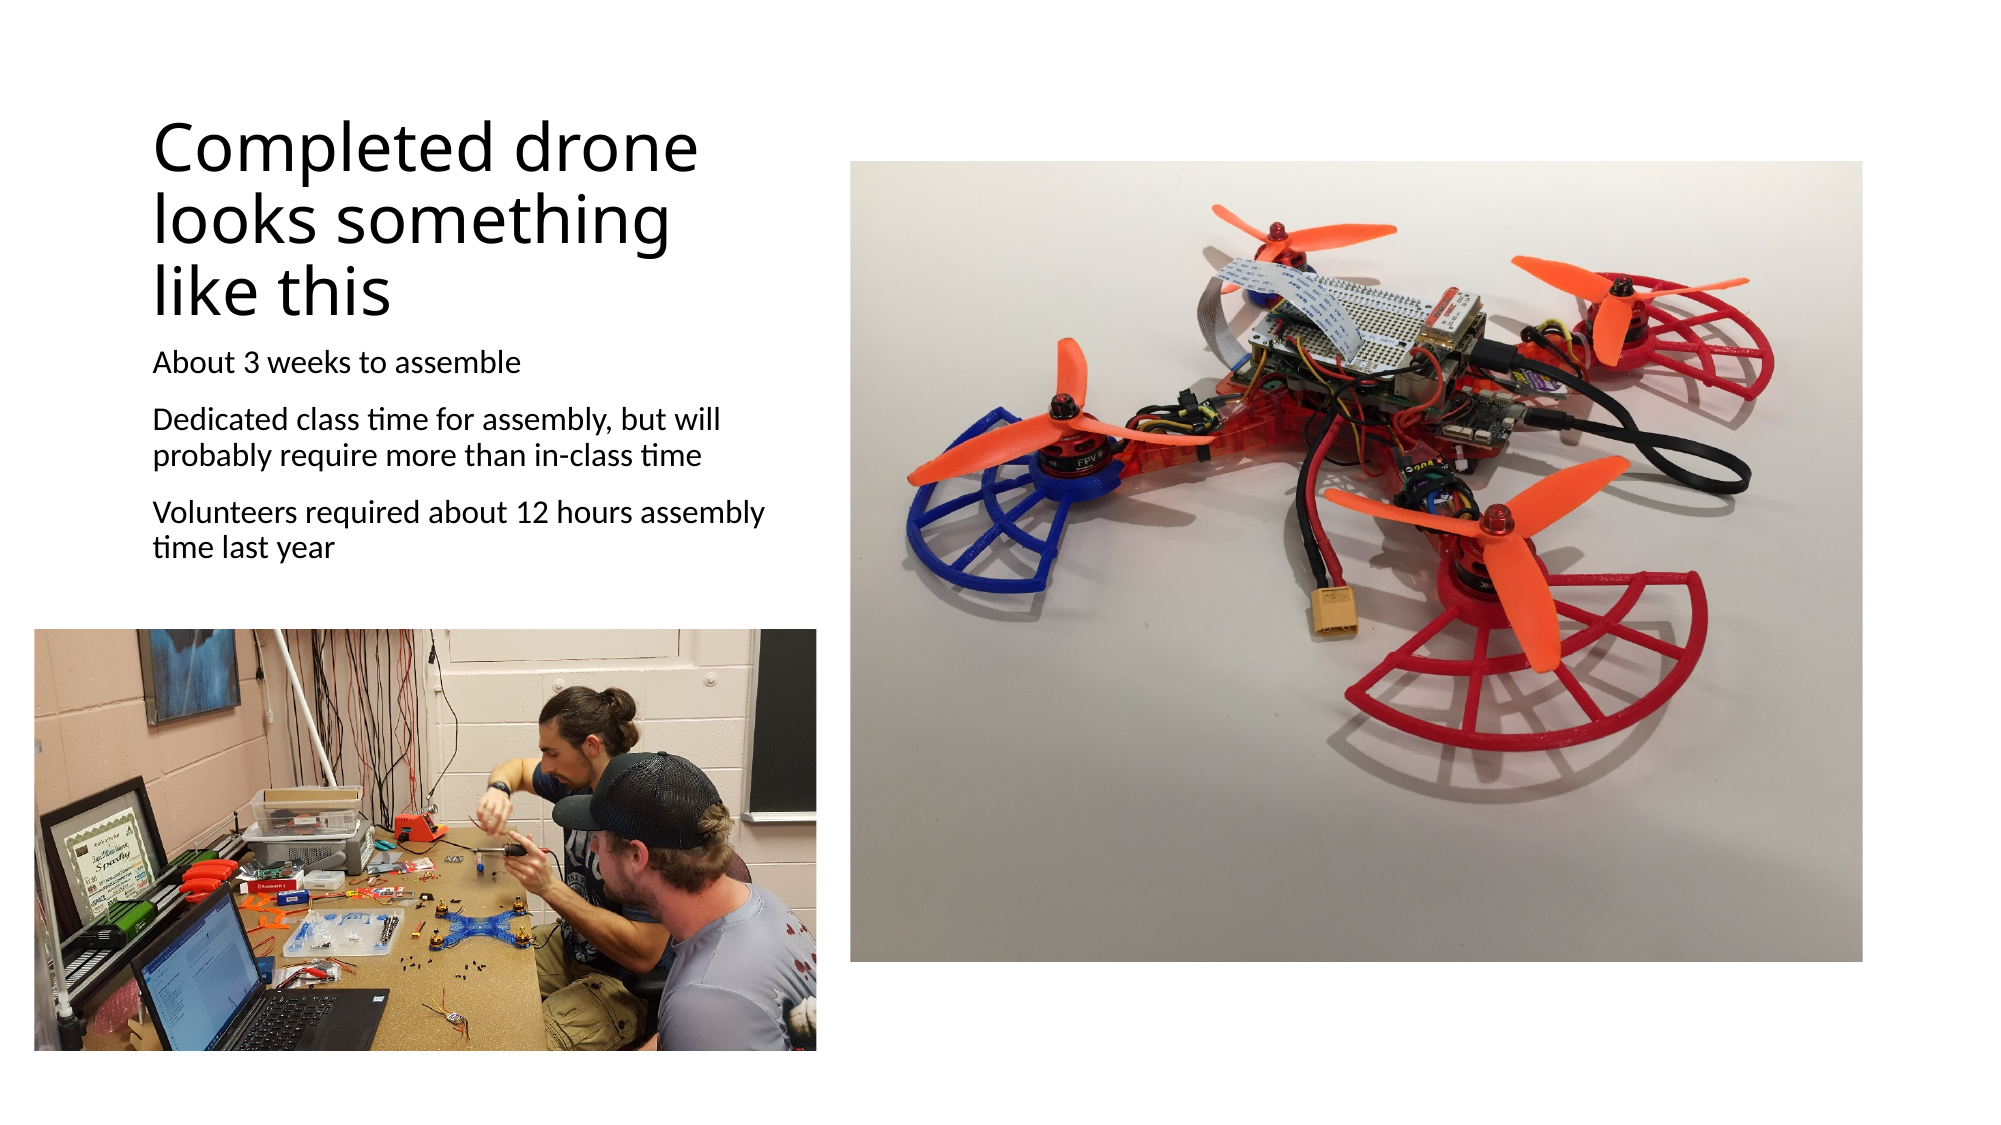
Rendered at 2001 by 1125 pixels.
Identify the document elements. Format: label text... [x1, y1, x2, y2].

title Completed drone looks something like this [137, 75, 783, 337]
picture [34, 629, 817, 1051]
list About 3 weeks to assemble Dedicated class time for assembly, but will probably require more than in-class time Volunteers required about 12 hours assembly time last year [137, 337, 783, 629]
picture [850, 161, 1863, 962]
